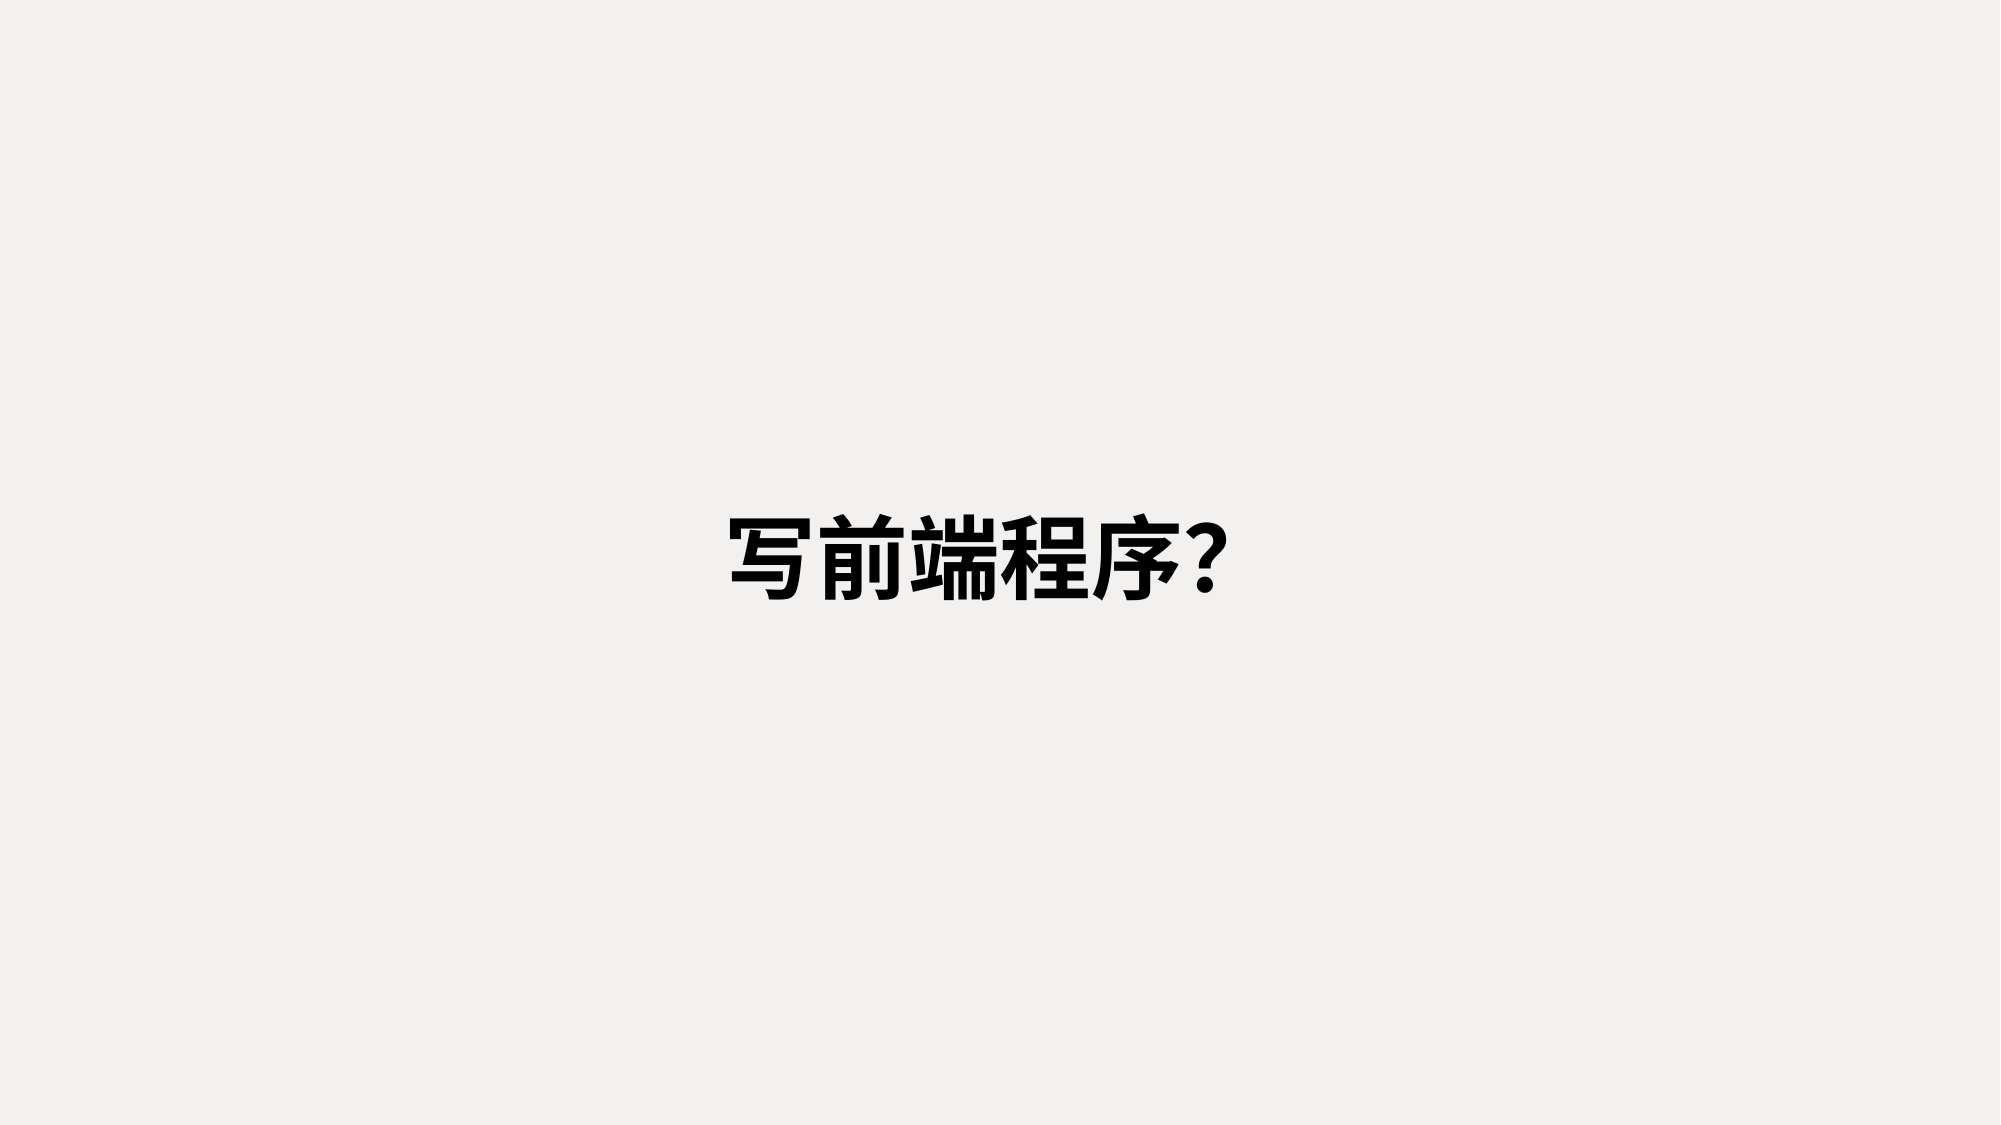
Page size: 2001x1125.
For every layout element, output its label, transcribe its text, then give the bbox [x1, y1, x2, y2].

title 写前端程序？ [63, 483, 1937, 642]
